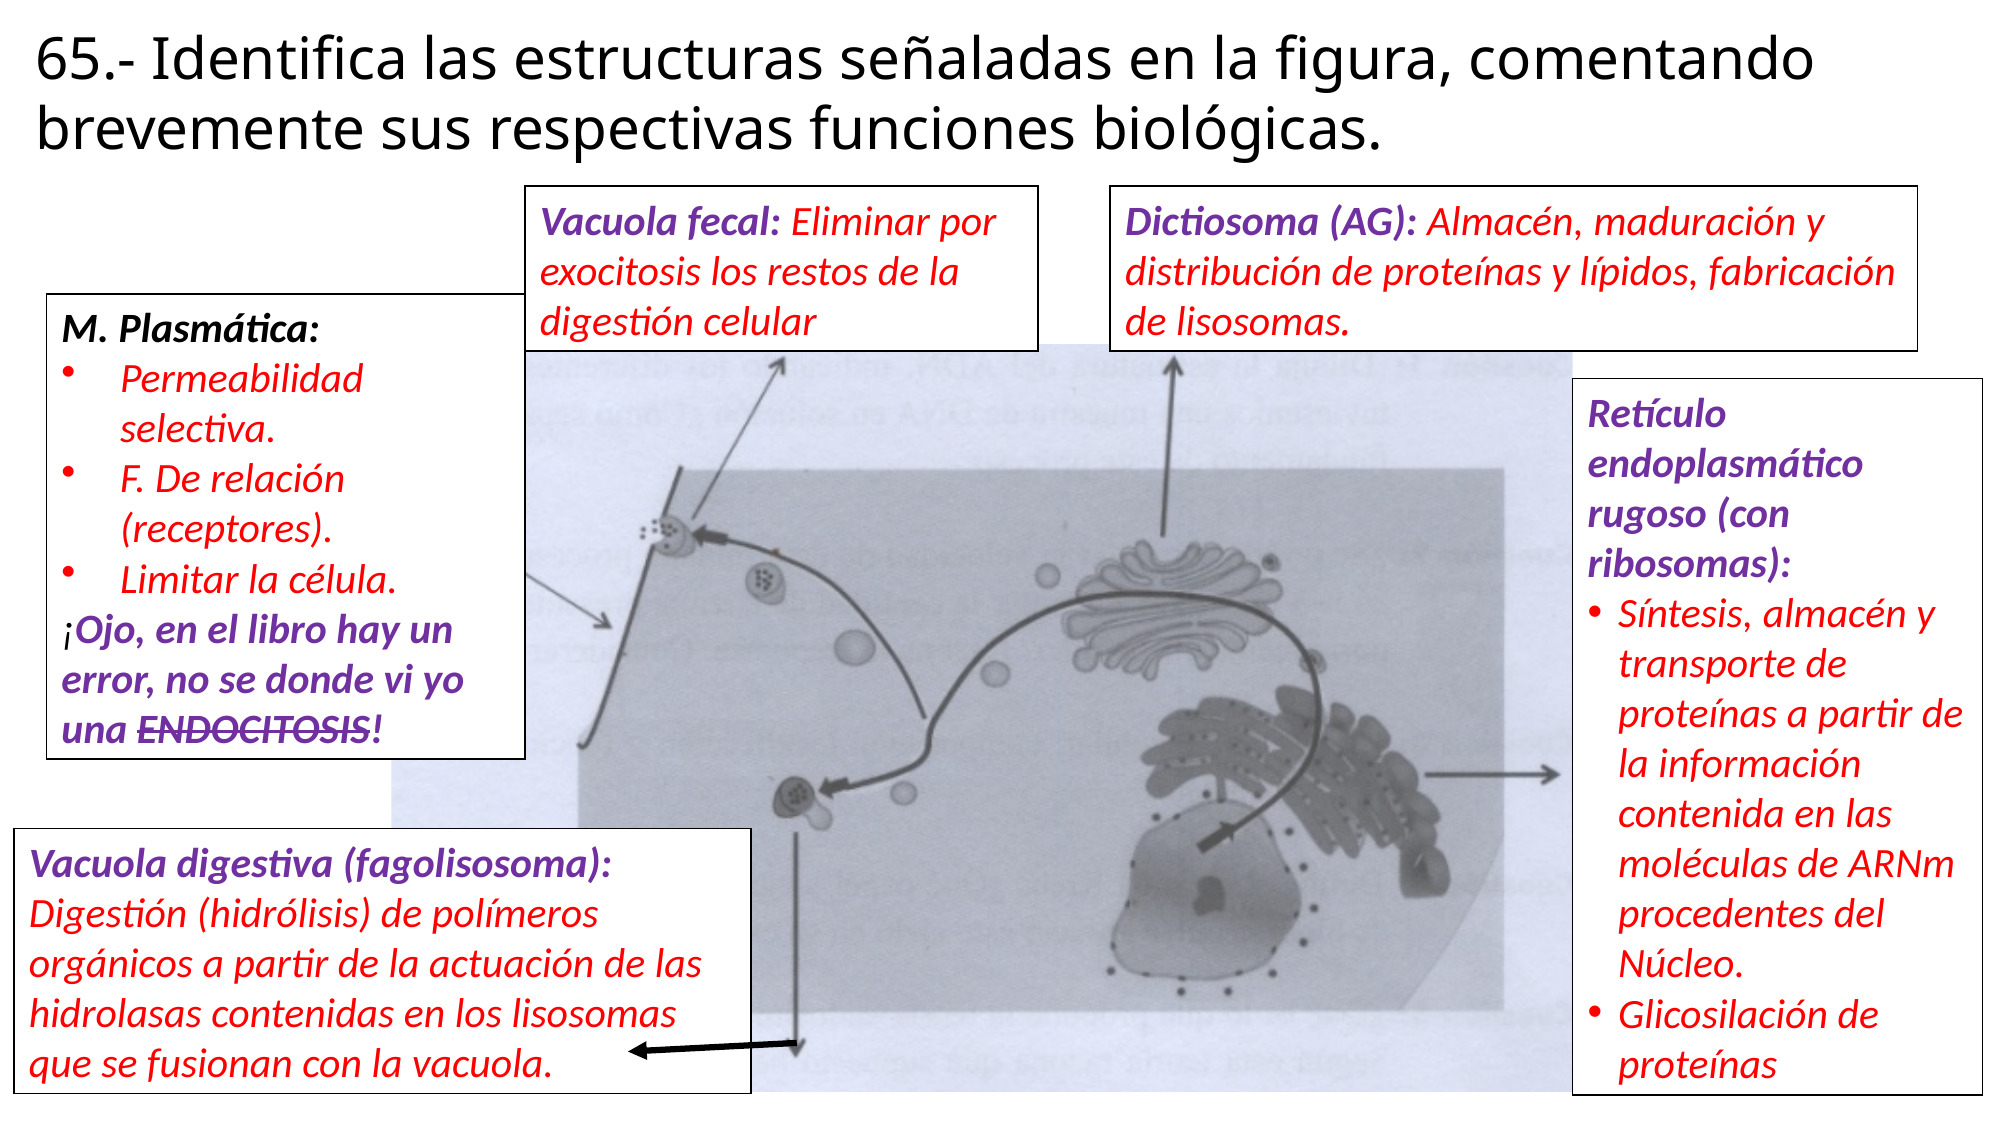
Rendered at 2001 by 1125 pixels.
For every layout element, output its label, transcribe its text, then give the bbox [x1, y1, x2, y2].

text_box [628, 269, 2000, 344]
text_box Dictiosoma (AG): Almacén, maduración y distribución de proteínas y lípidos, fabricación de lisosomas. [1110, 186, 1918, 269]
text_box Retículo endoplasmático rugoso (con ribosomas): Síntesis, almacén y transporte de proteínas a partir de la información contenida en las moléculas de ARNm procedentes del Núcleo. Glicosilación de proteínas [1576, 420, 1983, 1096]
title 65.- Identifica las estructuras señaladas en la figura, comentando brevemente sus respectivas funciones biológicas. [20, 0, 1859, 184]
text_box Vacuola digestiva (fagolisosoma): Digestión (hidrólisis) de polímeros orgánicos a partir de la actuación de las hidrolasas contenidas en los lisosomas que se fusionan con la vacuola. [13, 828, 387, 1094]
text_box [1575, 344, 2000, 420]
picture [391, 344, 1573, 1092]
text_box Vacuola fecal: Eliminar por exocitosis los restos de la digestión celular [524, 186, 1039, 342]
text_box M. Plasmática: Permeabilidad selectiva. F. De relación (receptores). Limitar la célula. ¡Ojo, en el libro hay un error, no se donde vi yo una ENDOCITOSIS! [46, 293, 525, 759]
